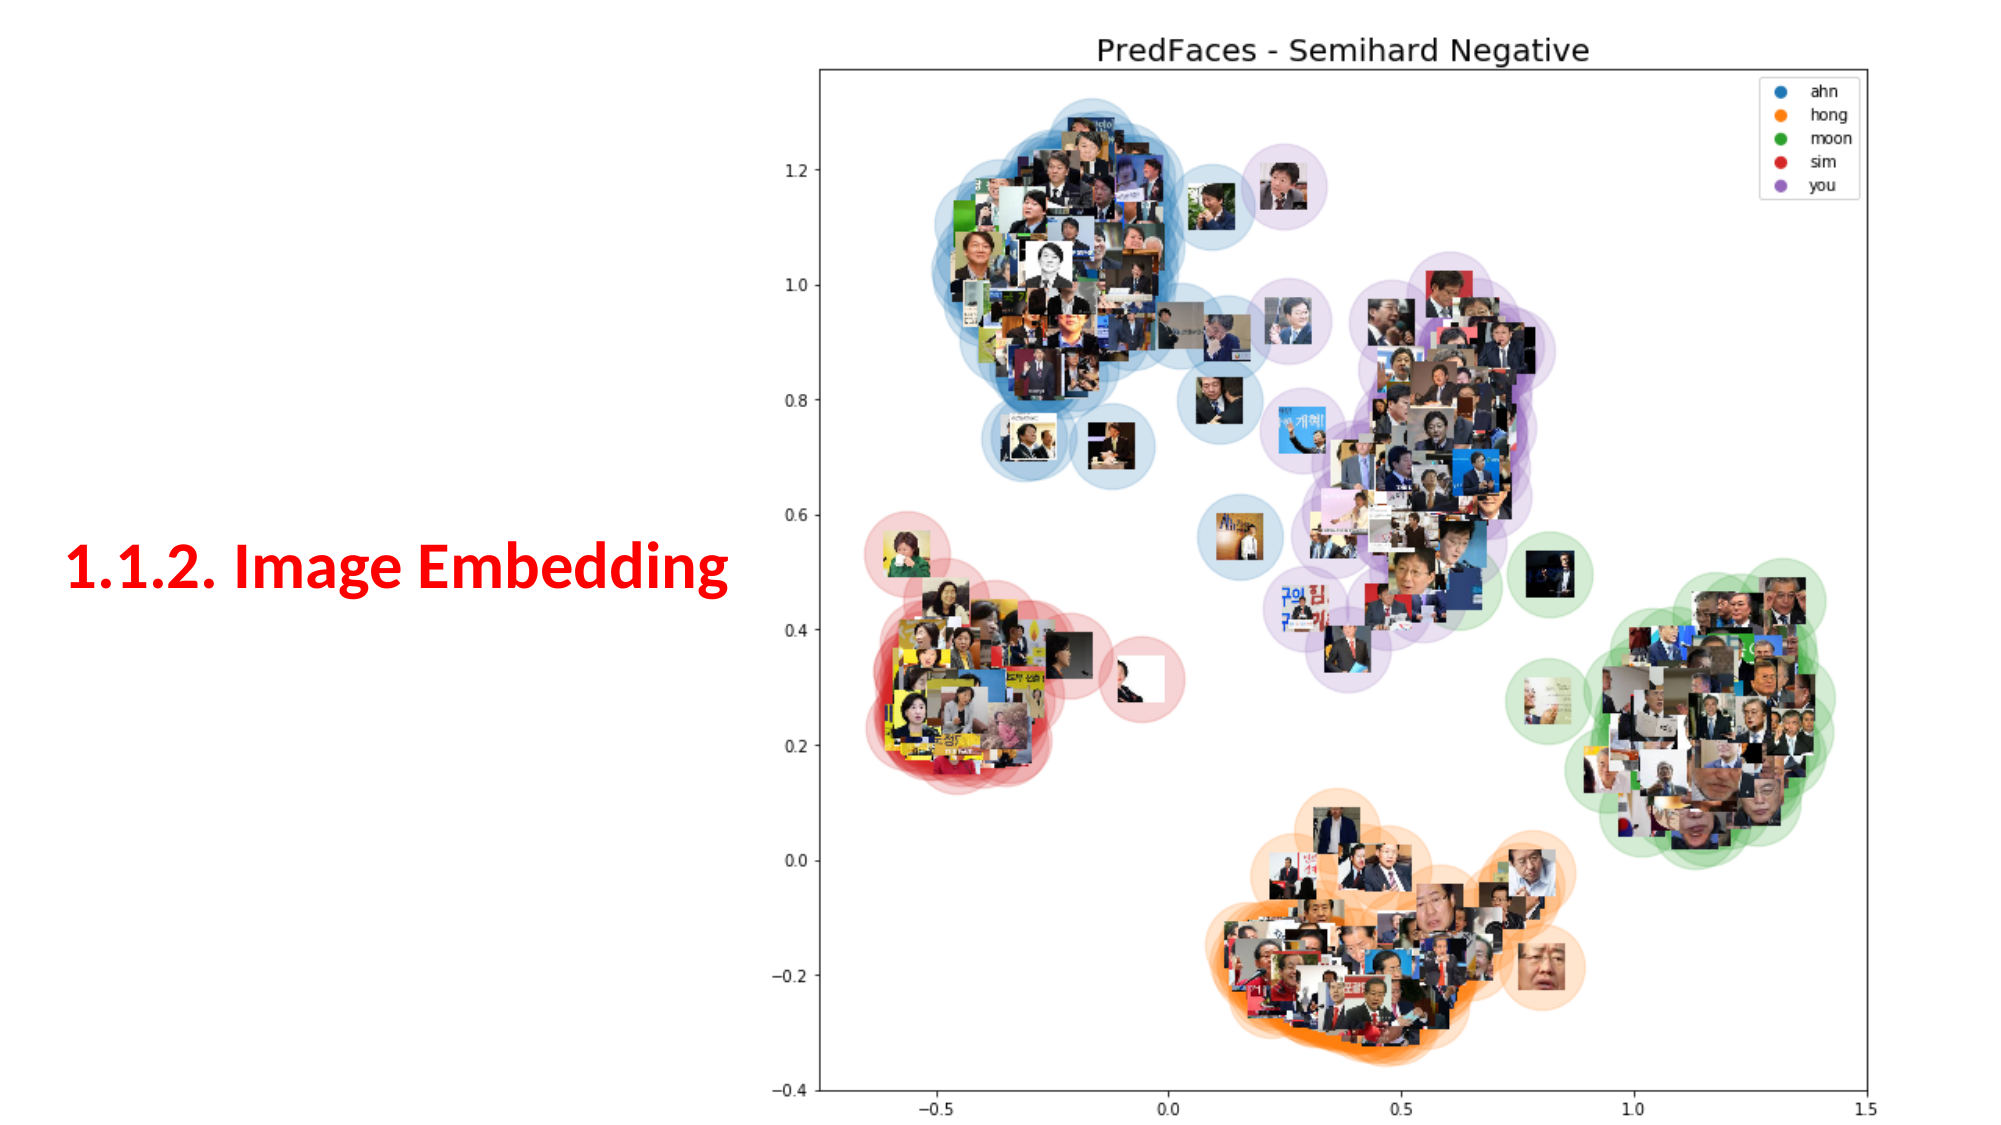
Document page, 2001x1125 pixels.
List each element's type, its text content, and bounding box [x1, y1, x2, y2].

picture [760, 27, 1889, 1125]
text_box 1.1.2. Image Embedding [49, 514, 760, 610]
